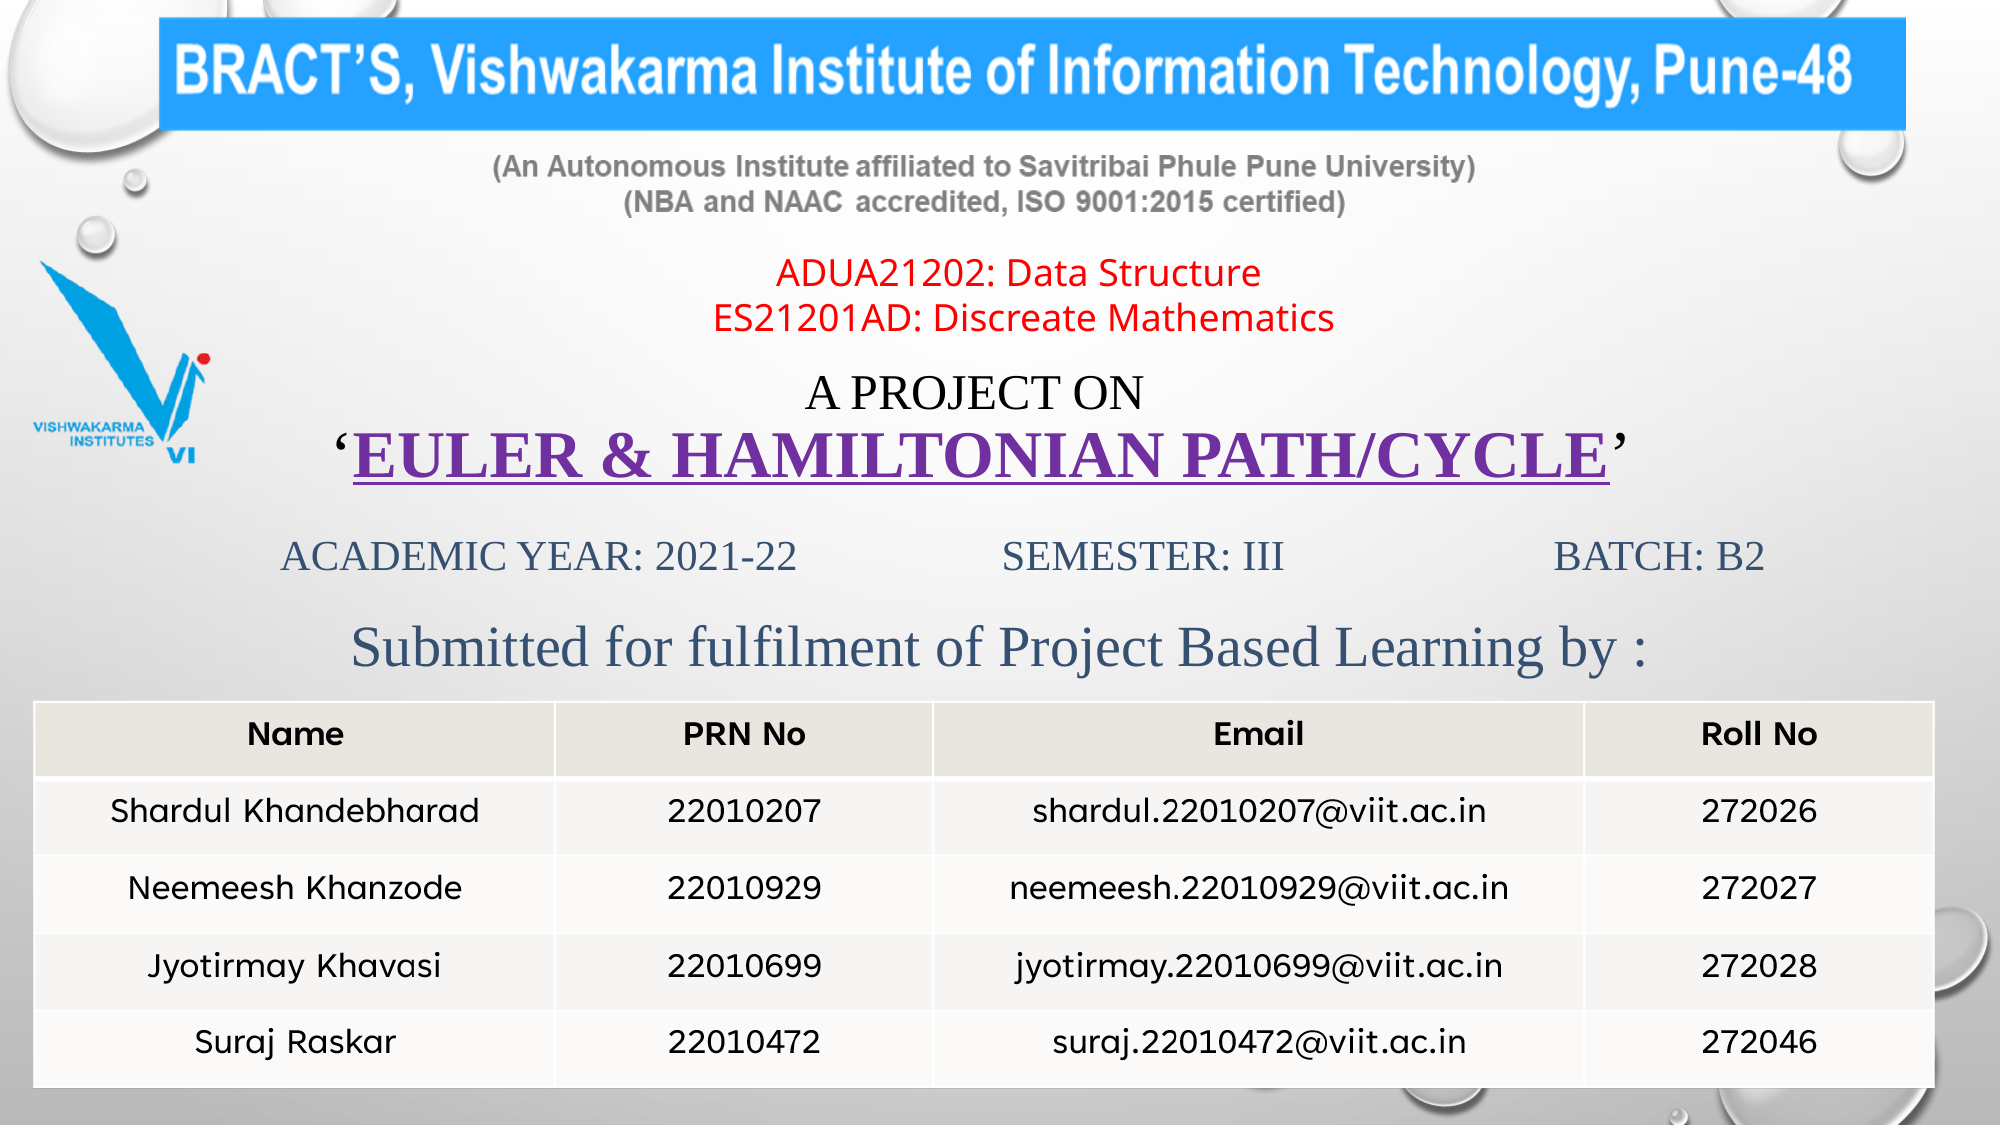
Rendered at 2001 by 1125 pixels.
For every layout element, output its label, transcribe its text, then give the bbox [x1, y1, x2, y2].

title A project on ‘Euler & Hamiltonian Path/Cycle’ [113, 296, 1857, 493]
text_box ADUA21202: Data Structure ES21201AD: Discreate Mathematics [365, 241, 1683, 347]
picture [0, 0, 2000, 1125]
subtitle ACADEMIC YEAR: 2021-22 SEMESTER: III BATCH: B2 [227, 513, 1820, 574]
text_box Submitted for fulfilment of Project Based Learning by : [43, 574, 1957, 699]
